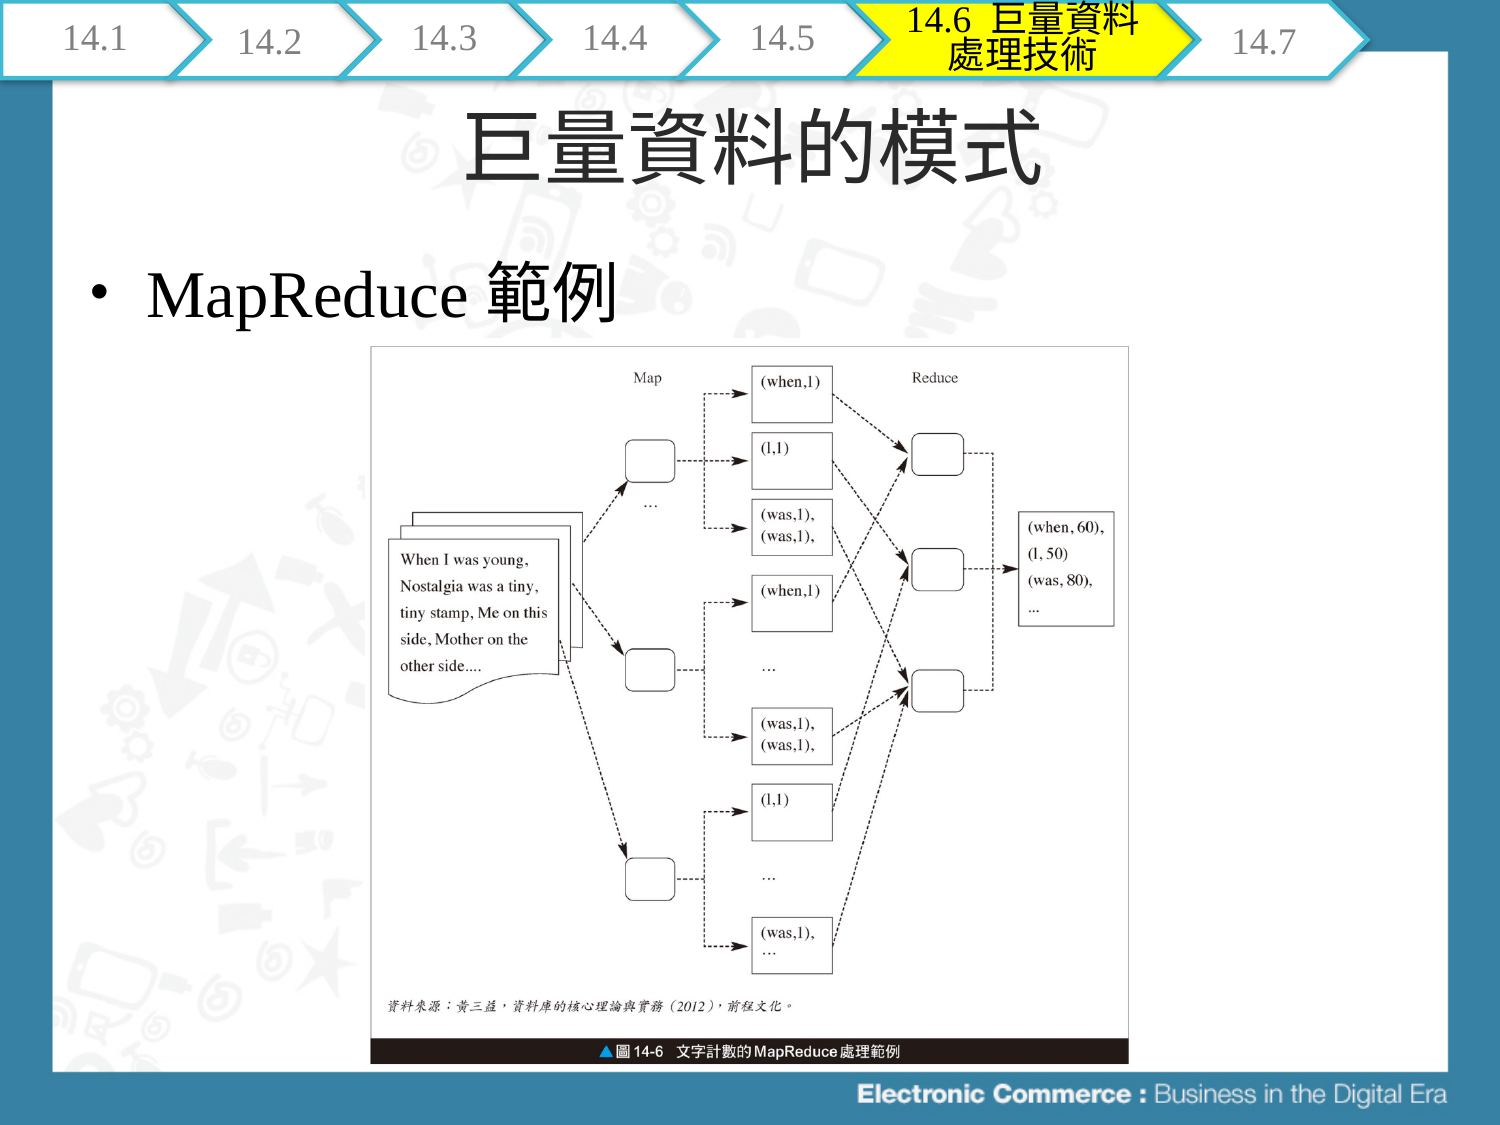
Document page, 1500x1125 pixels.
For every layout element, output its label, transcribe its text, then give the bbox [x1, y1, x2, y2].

title 巨量資料的模式 [728, 58, 1425, 243]
picture [0, 0, 1500, 1125]
list MapReduce範例 [75, 243, 640, 1071]
title 巨量資料的模式 [74, 88, 640, 246]
list MapReduce範例 [728, 243, 1436, 1071]
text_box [645, 0, 723, 336]
